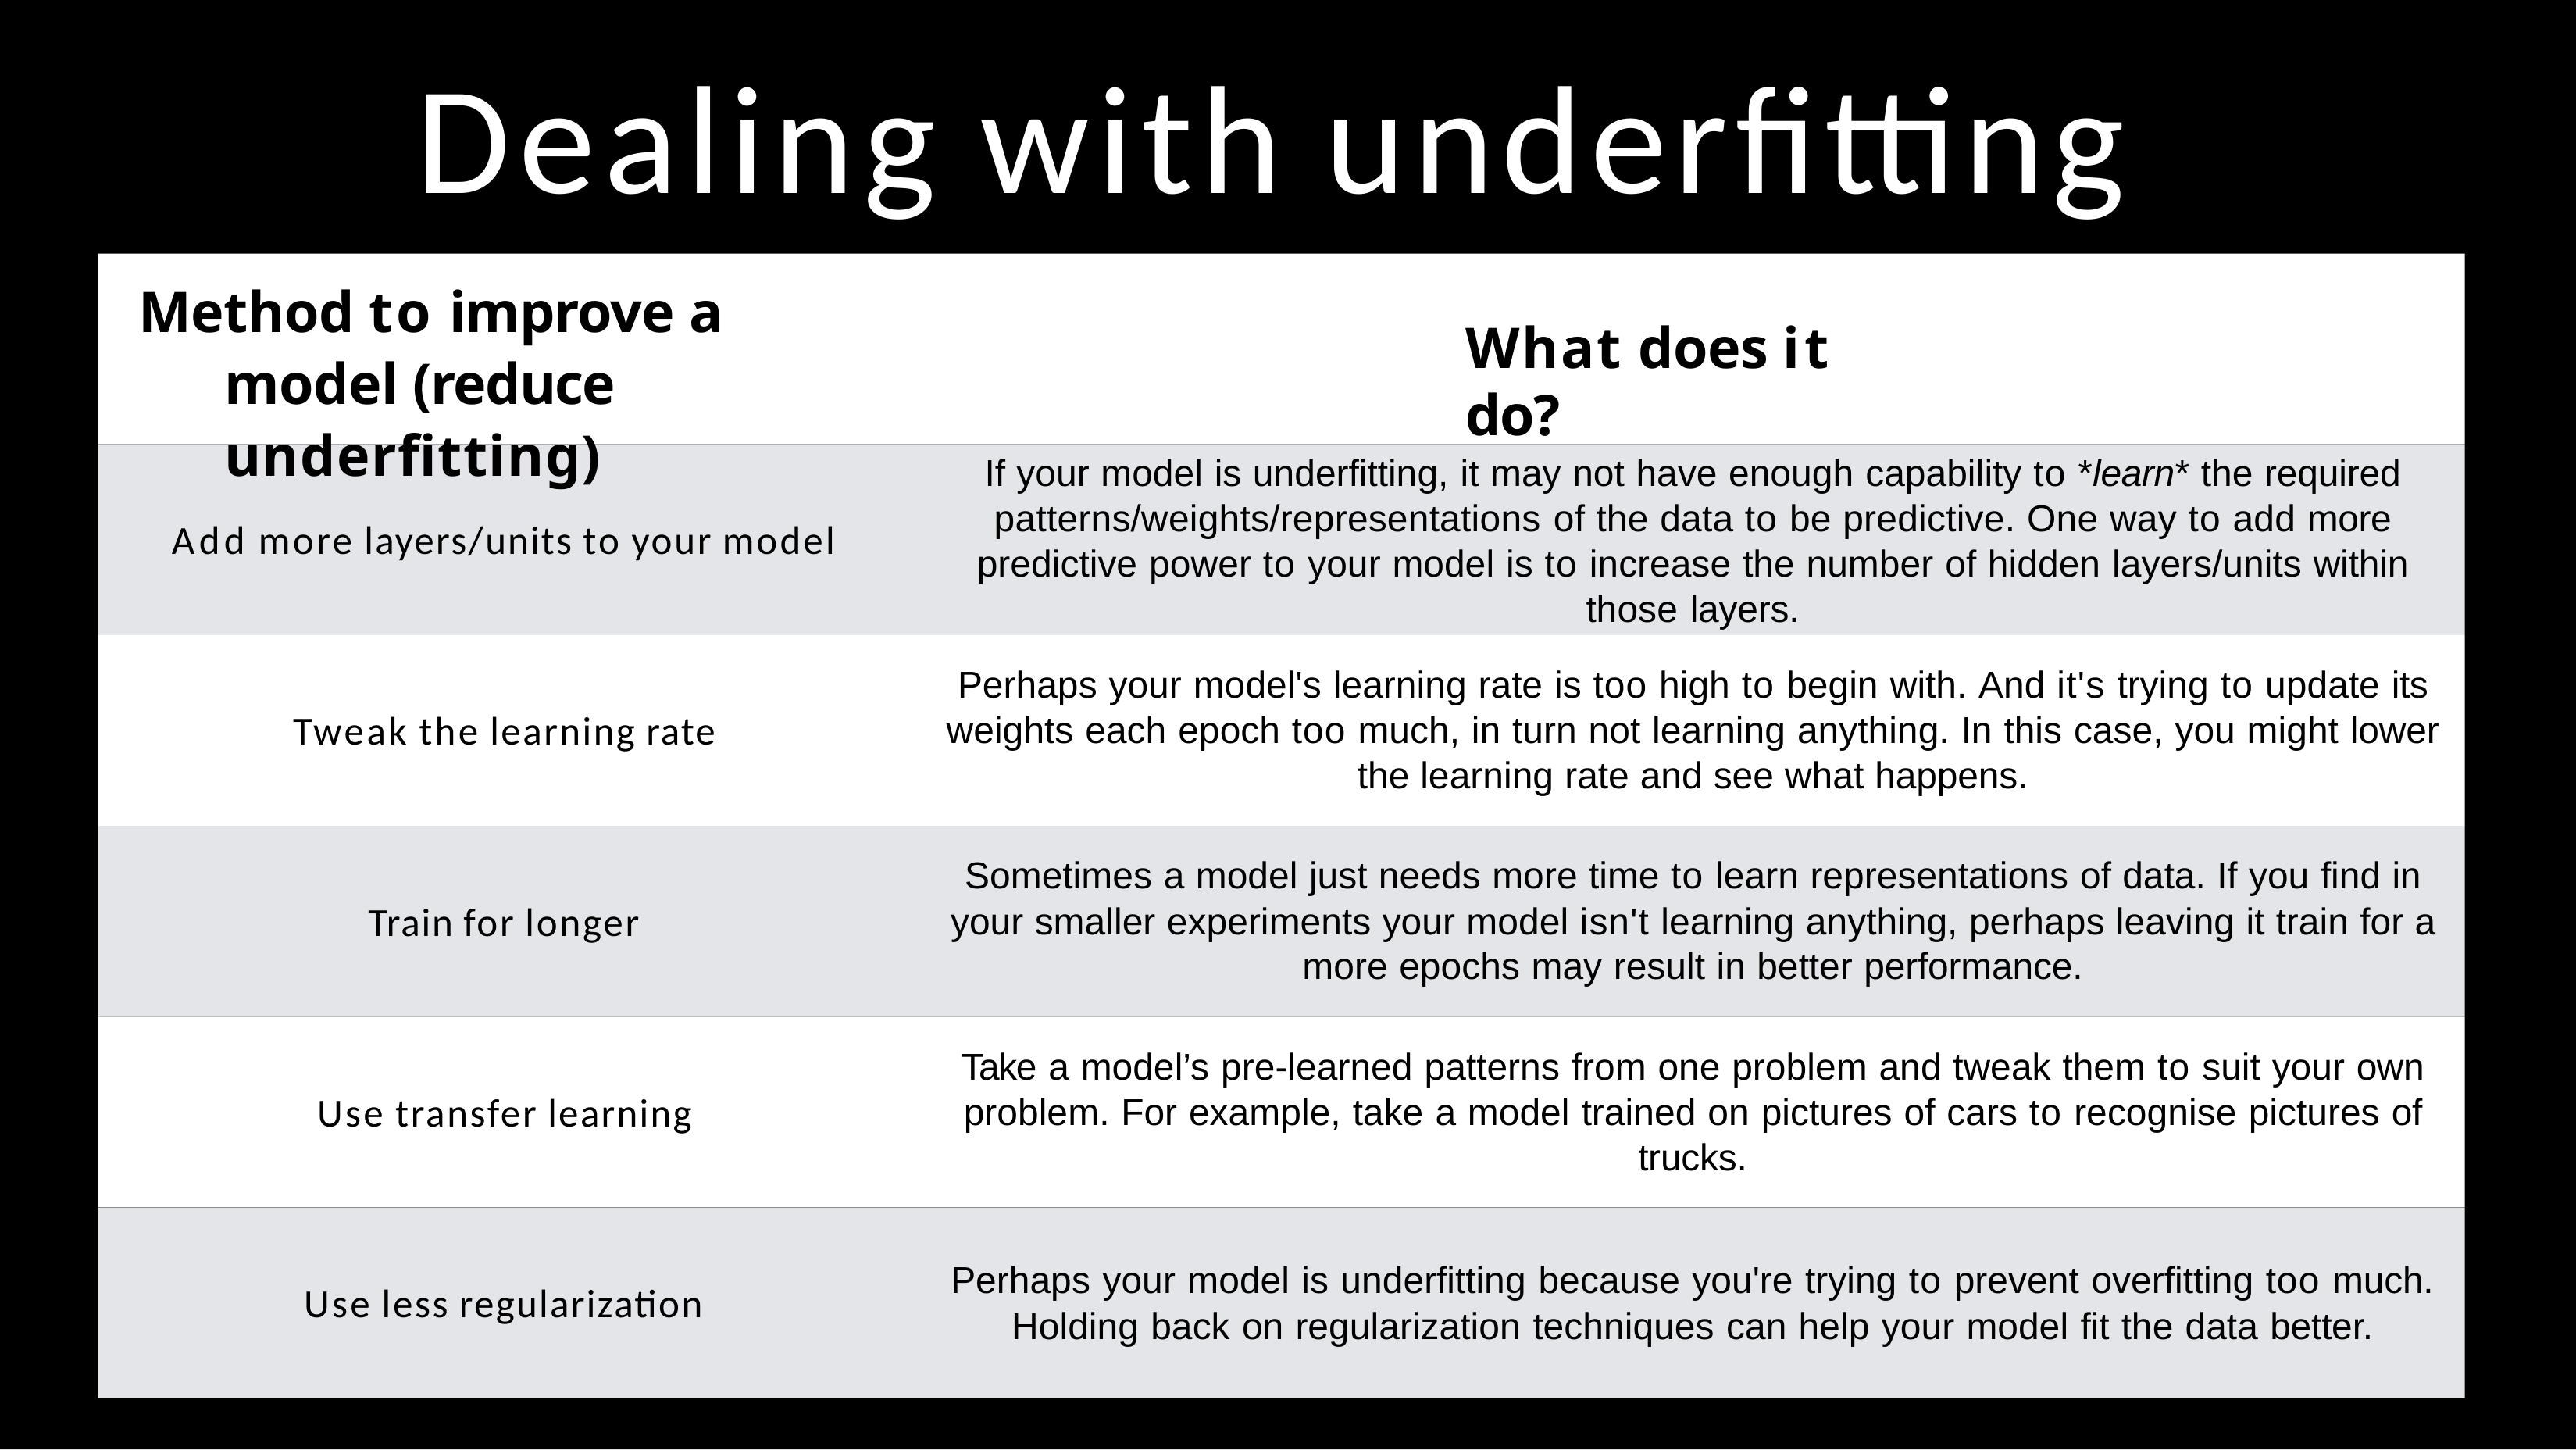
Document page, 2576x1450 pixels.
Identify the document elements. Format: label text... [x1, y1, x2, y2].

title Dealing with underfitting [192, 0, 2384, 251]
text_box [98, 253, 2465, 1399]
